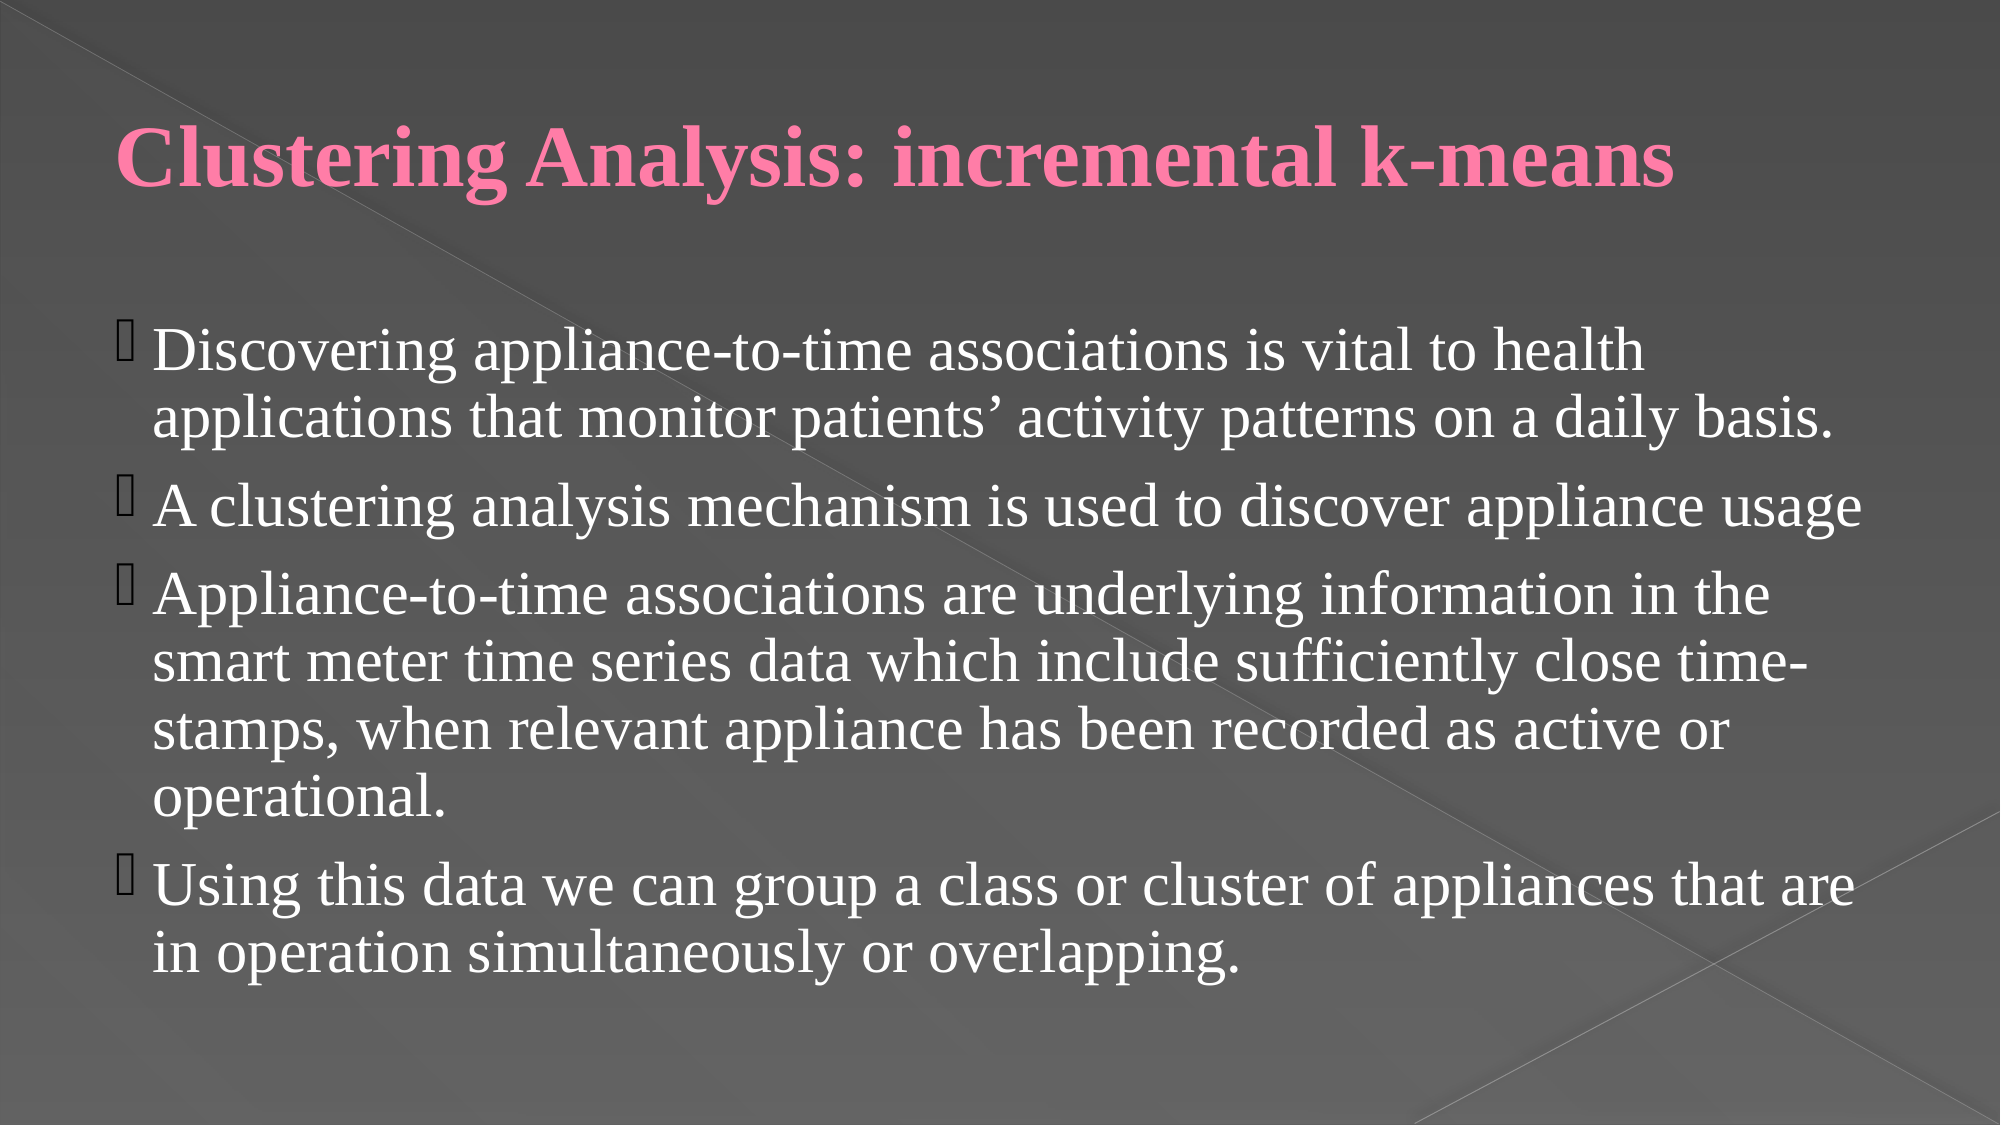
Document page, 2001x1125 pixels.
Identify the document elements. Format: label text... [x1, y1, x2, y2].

list Discovering appliance-to-time associations is vital to health applications that monitor patients’ activity patterns on a daily basis. A clustering analysis mechanism is used to discover appliance usage Appliance-to-time associations are underlying information in the smart meter time series data which include sufficiently close time-stamps, when relevant appliance has been recorded as active or operational. Using this data we can group a class or cluster of appliances that are in operation simultaneously or overlapping. [99, 308, 1900, 1059]
title Clustering Analysis: incremental k-means [99, 43, 1900, 274]
